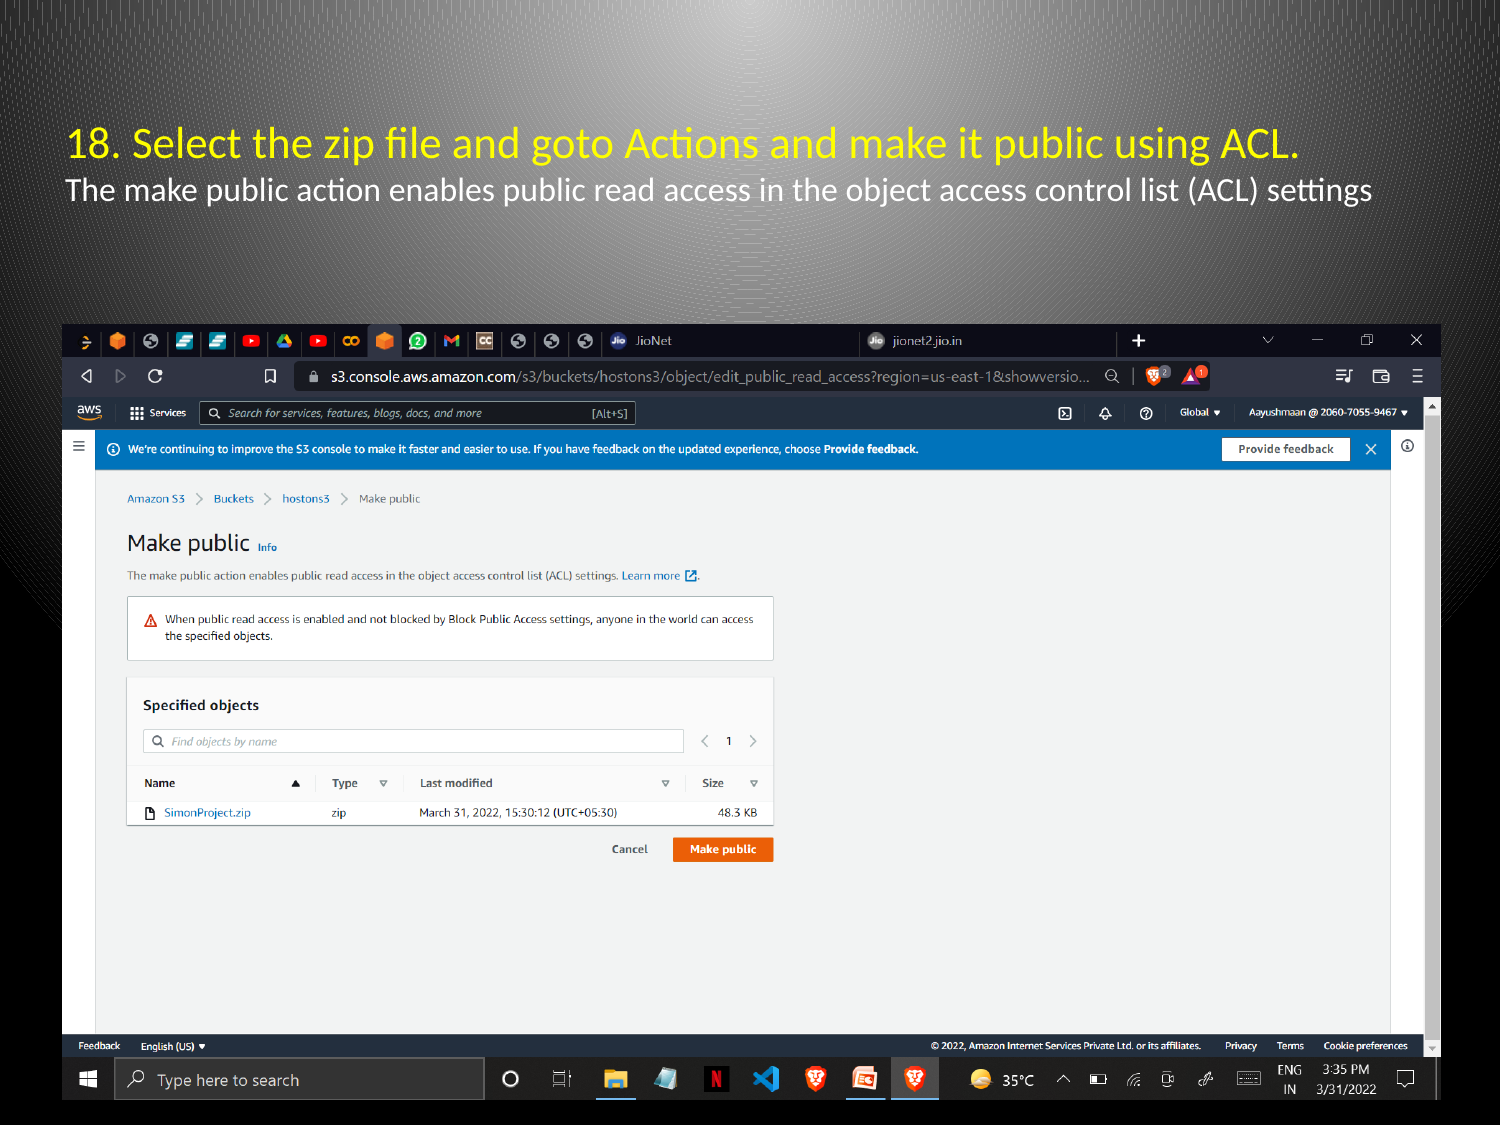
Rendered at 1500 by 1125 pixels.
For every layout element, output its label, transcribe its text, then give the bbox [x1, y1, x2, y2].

picture [62, 324, 1441, 1101]
title 18. Select the zip file and goto Actions and make it public using ACL. The make public action enables public read access in the object access control list (ACL) settings [50, 87, 1400, 275]
